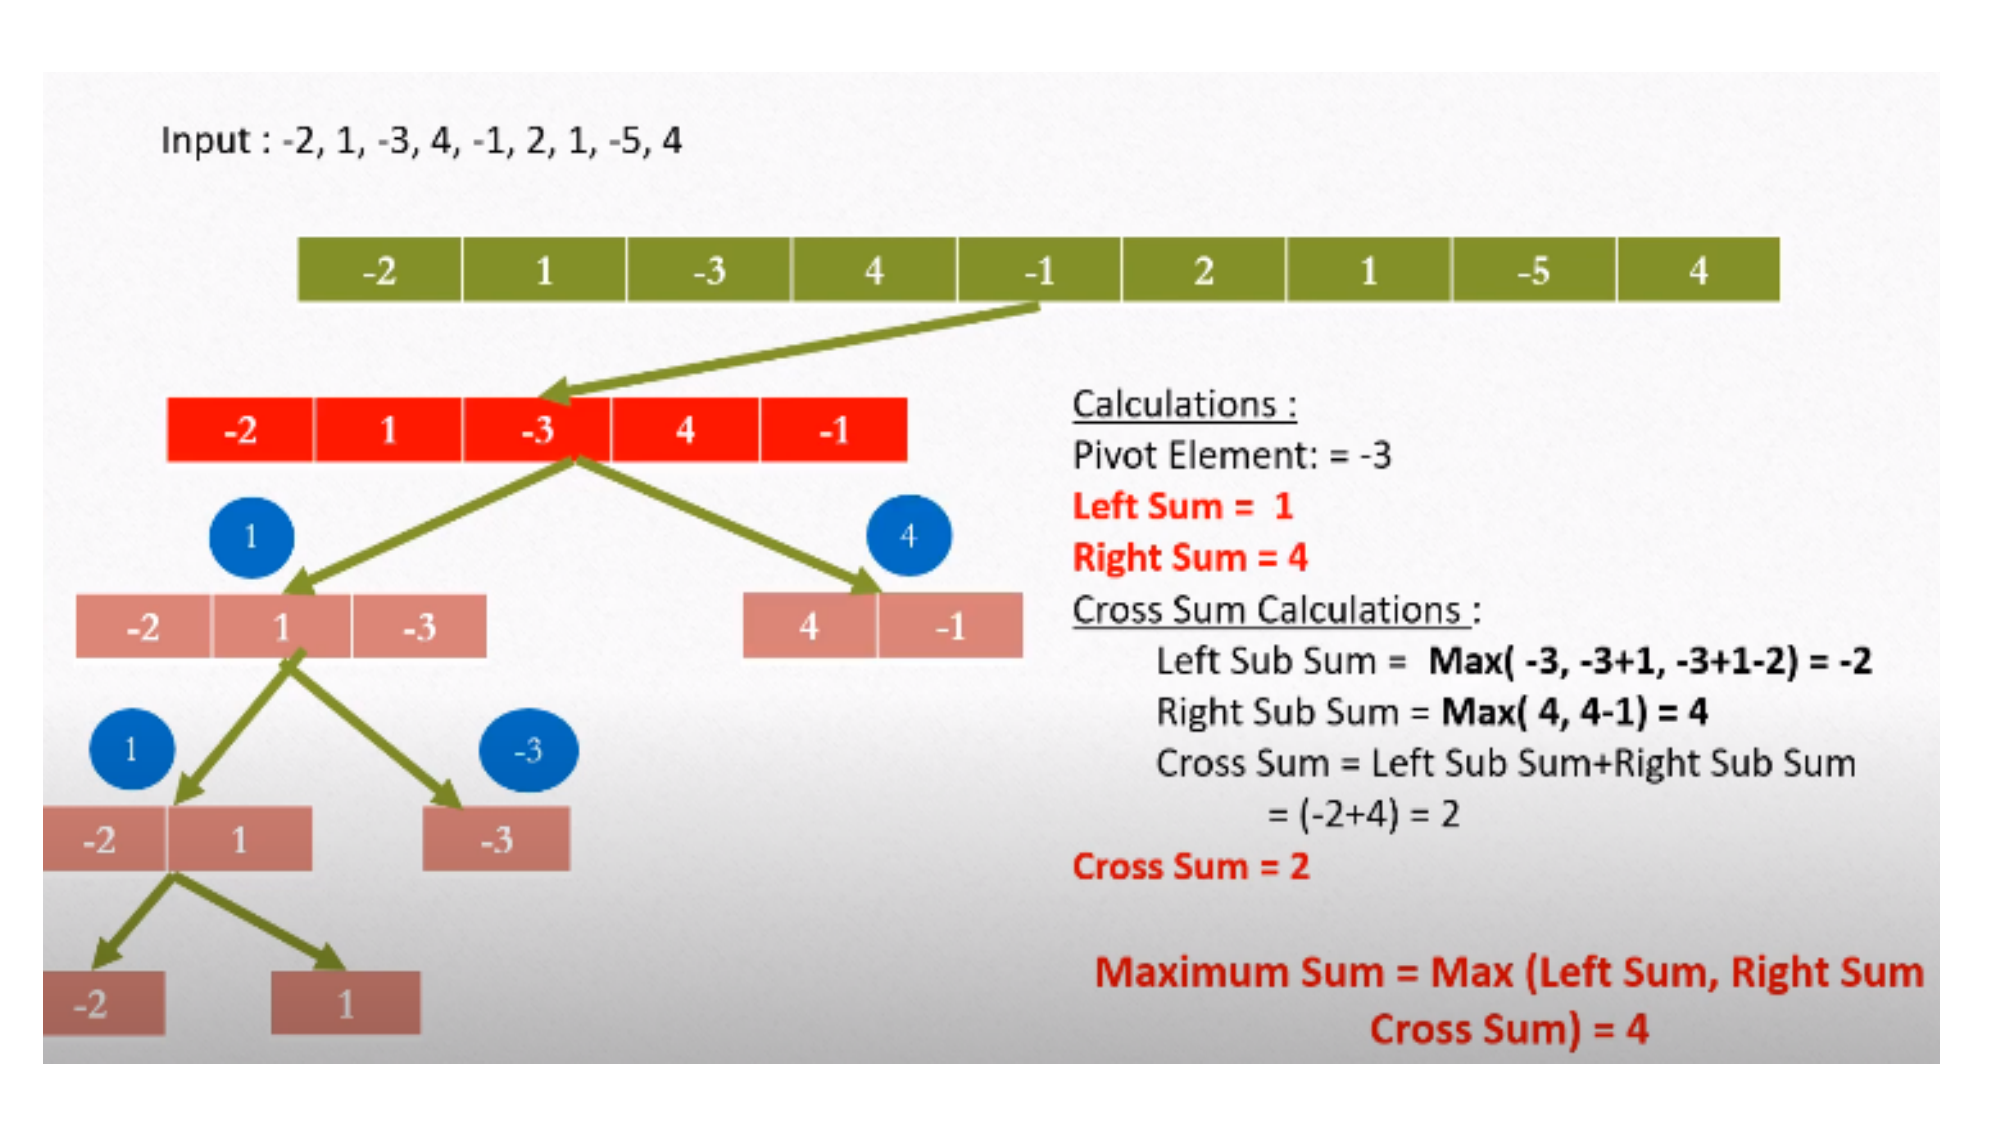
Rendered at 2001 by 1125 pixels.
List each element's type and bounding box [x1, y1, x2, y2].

picture [43, 72, 1940, 1064]
